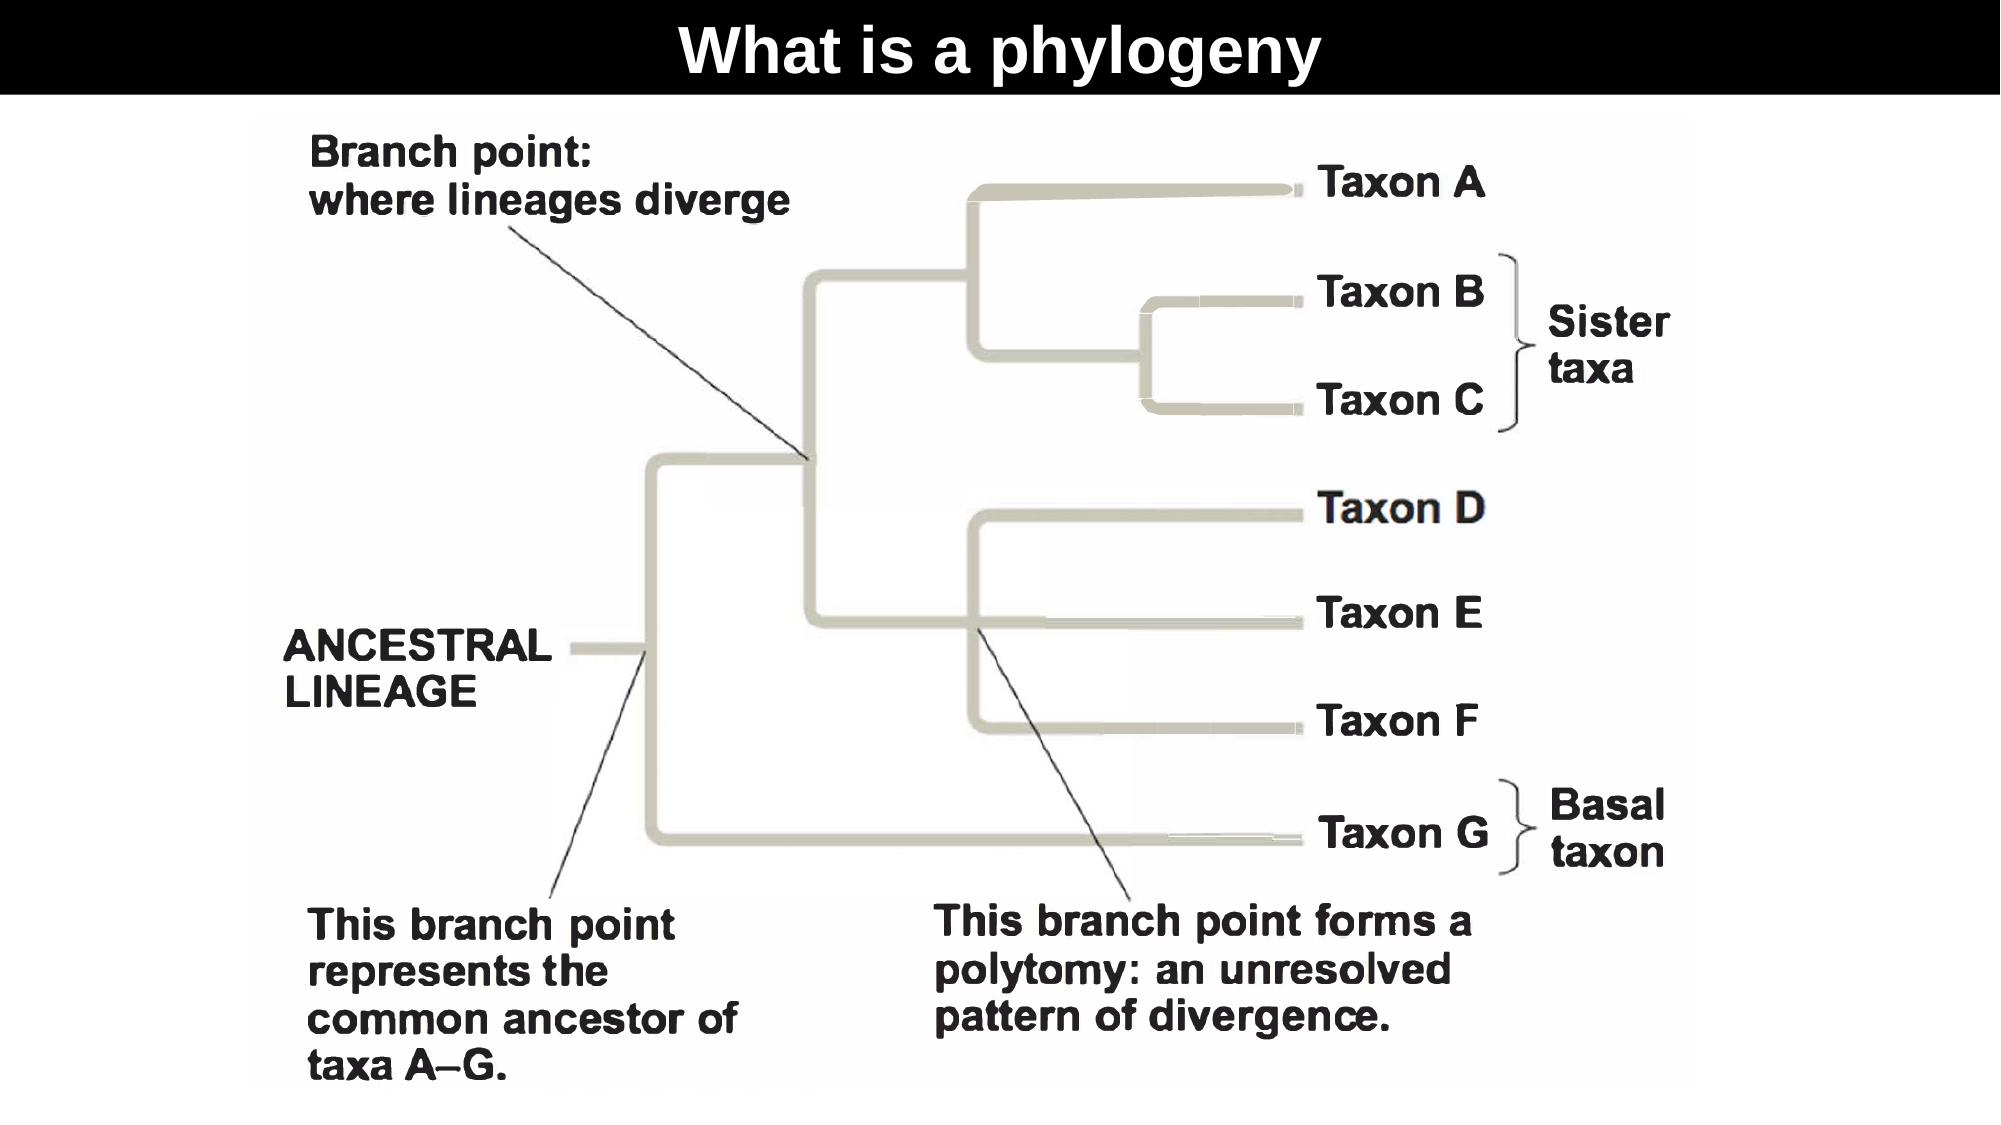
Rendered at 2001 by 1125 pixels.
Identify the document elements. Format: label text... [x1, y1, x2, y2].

picture [252, 117, 1690, 1090]
text_box What is a phylogeny [0, 0, 2000, 95]
